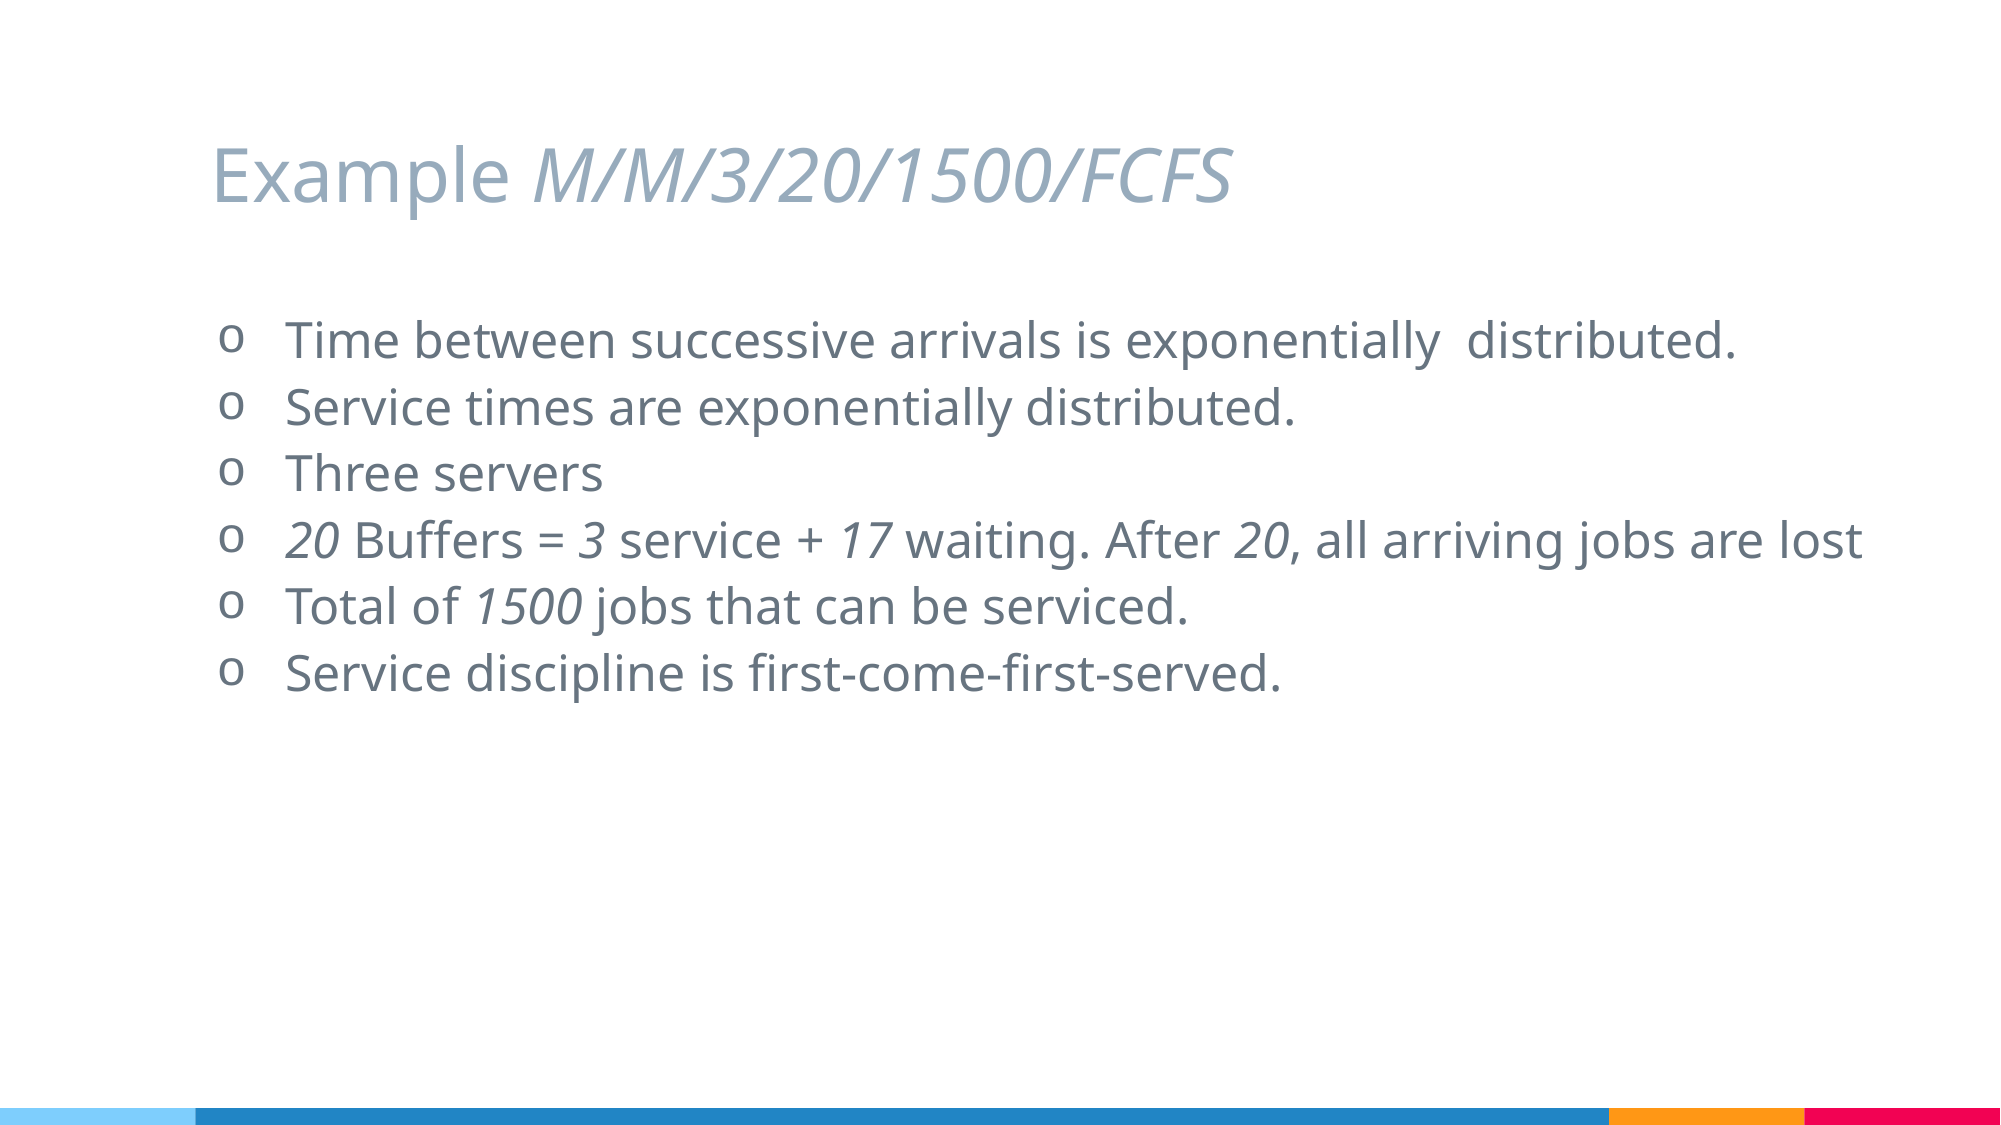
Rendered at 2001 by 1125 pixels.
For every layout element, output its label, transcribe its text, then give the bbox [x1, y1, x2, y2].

list Time between successive arrivals is exponentially distributed. Service times are exponentially distributed. Three servers 20 Buffers = 3 service + 17 waiting. After 20, all arriving jobs are lost Total of 1500 jobs that can be serviced. Service discipline is first-come-first-served. [195, 300, 1906, 1078]
title Example M/M/3/20/1500/FCFS [195, 45, 1609, 233]
